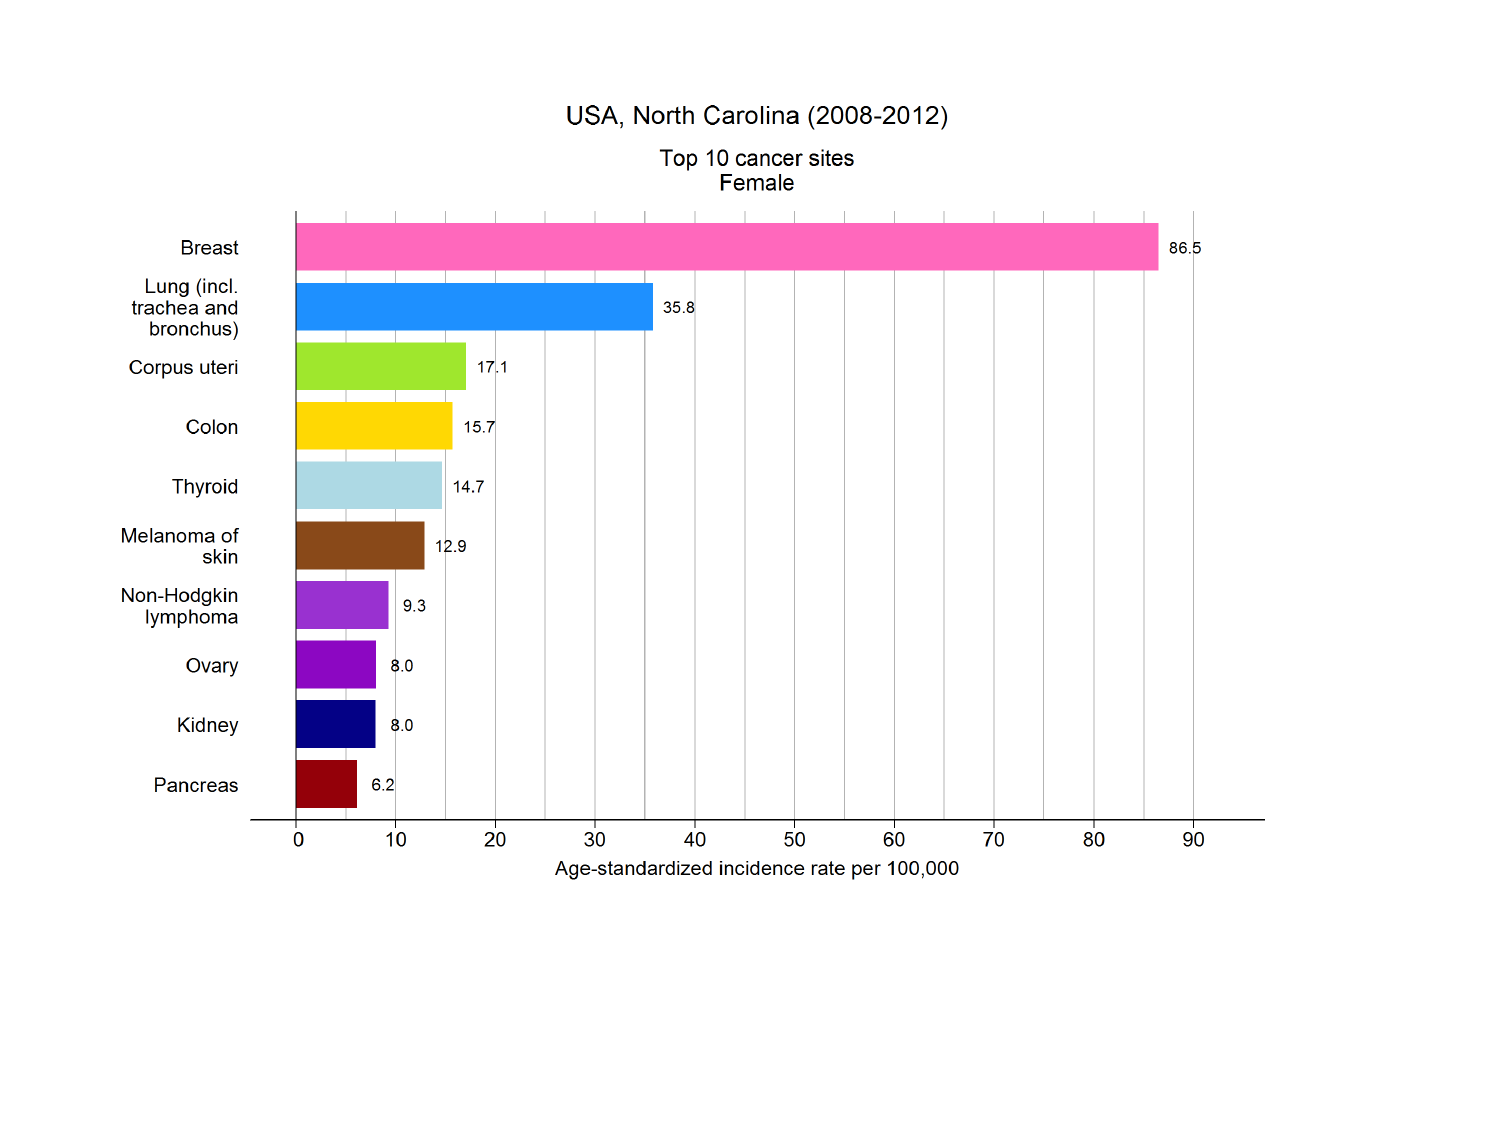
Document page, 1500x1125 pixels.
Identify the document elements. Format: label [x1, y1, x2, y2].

list [91, 67, 1293, 917]
